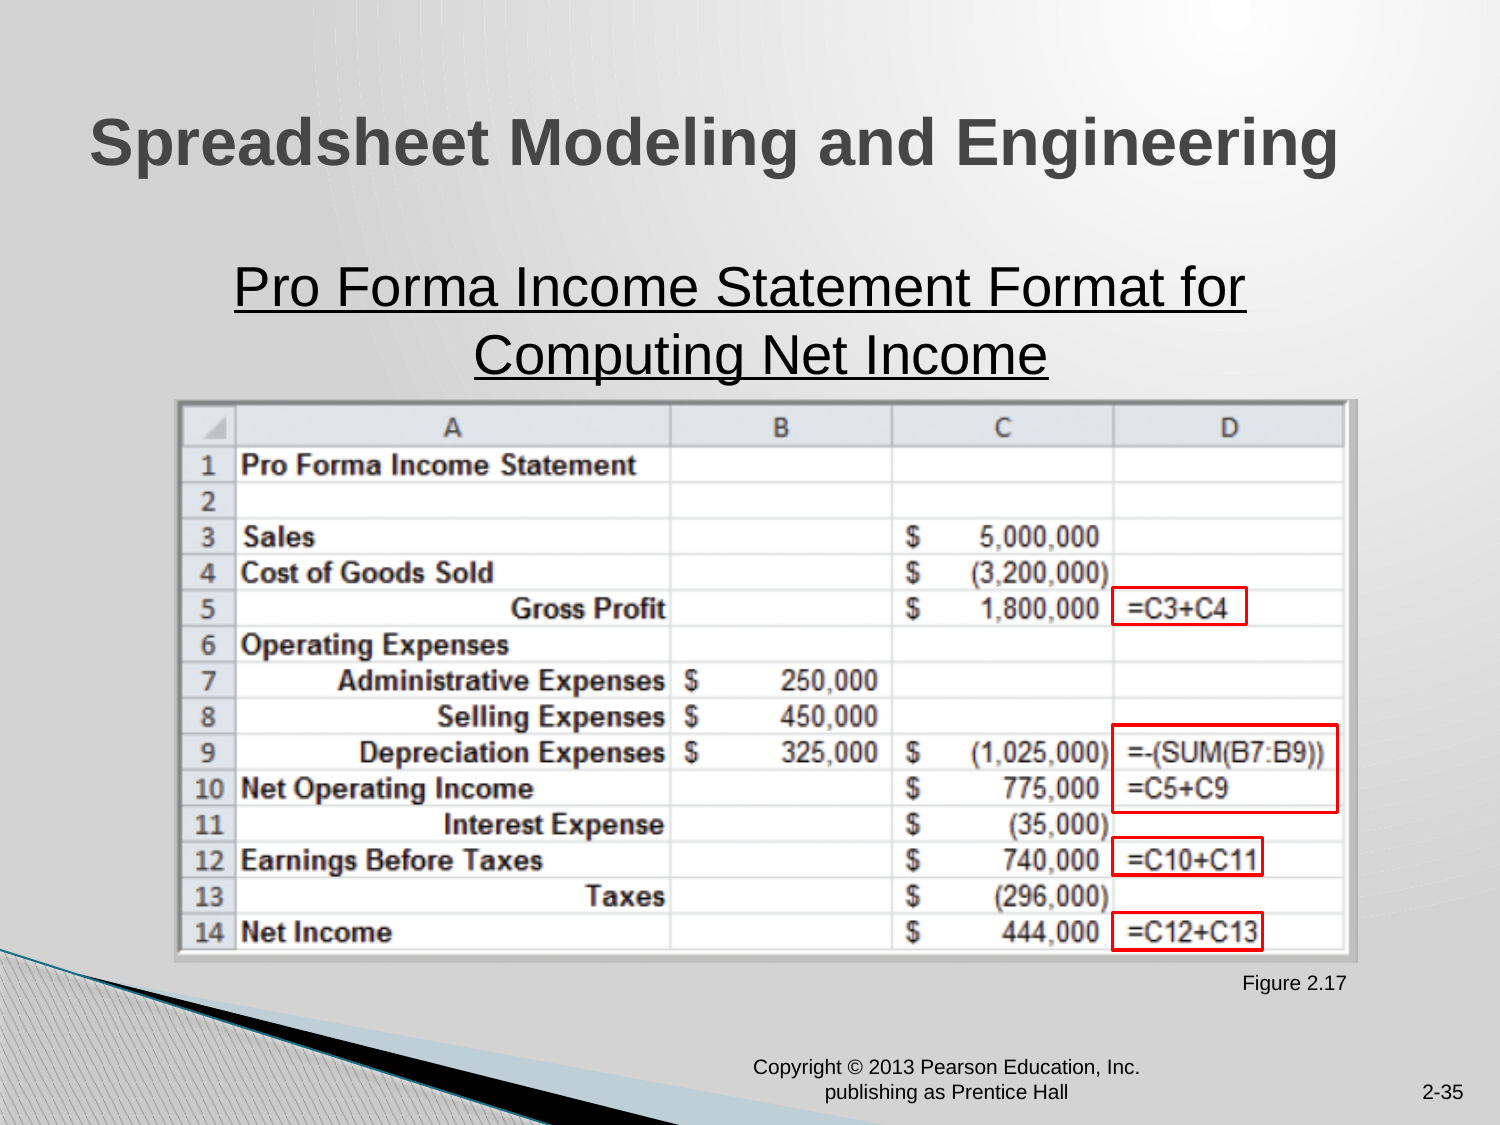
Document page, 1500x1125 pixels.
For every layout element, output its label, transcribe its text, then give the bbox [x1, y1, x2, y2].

footer Copyright © 2013 Pearson Education, Inc. publishing as Prentice Hall [718, 1051, 1175, 1112]
list Pro Forma Income Statement Format for Computing Net Income [74, 242, 1388, 986]
title Spreadsheet Modeling and Engineering [75, 45, 1425, 233]
slide_number 2-35 [1362, 1051, 1479, 1112]
text_box Figure 2.17 [1227, 962, 1363, 1003]
picture [174, 399, 1359, 963]
